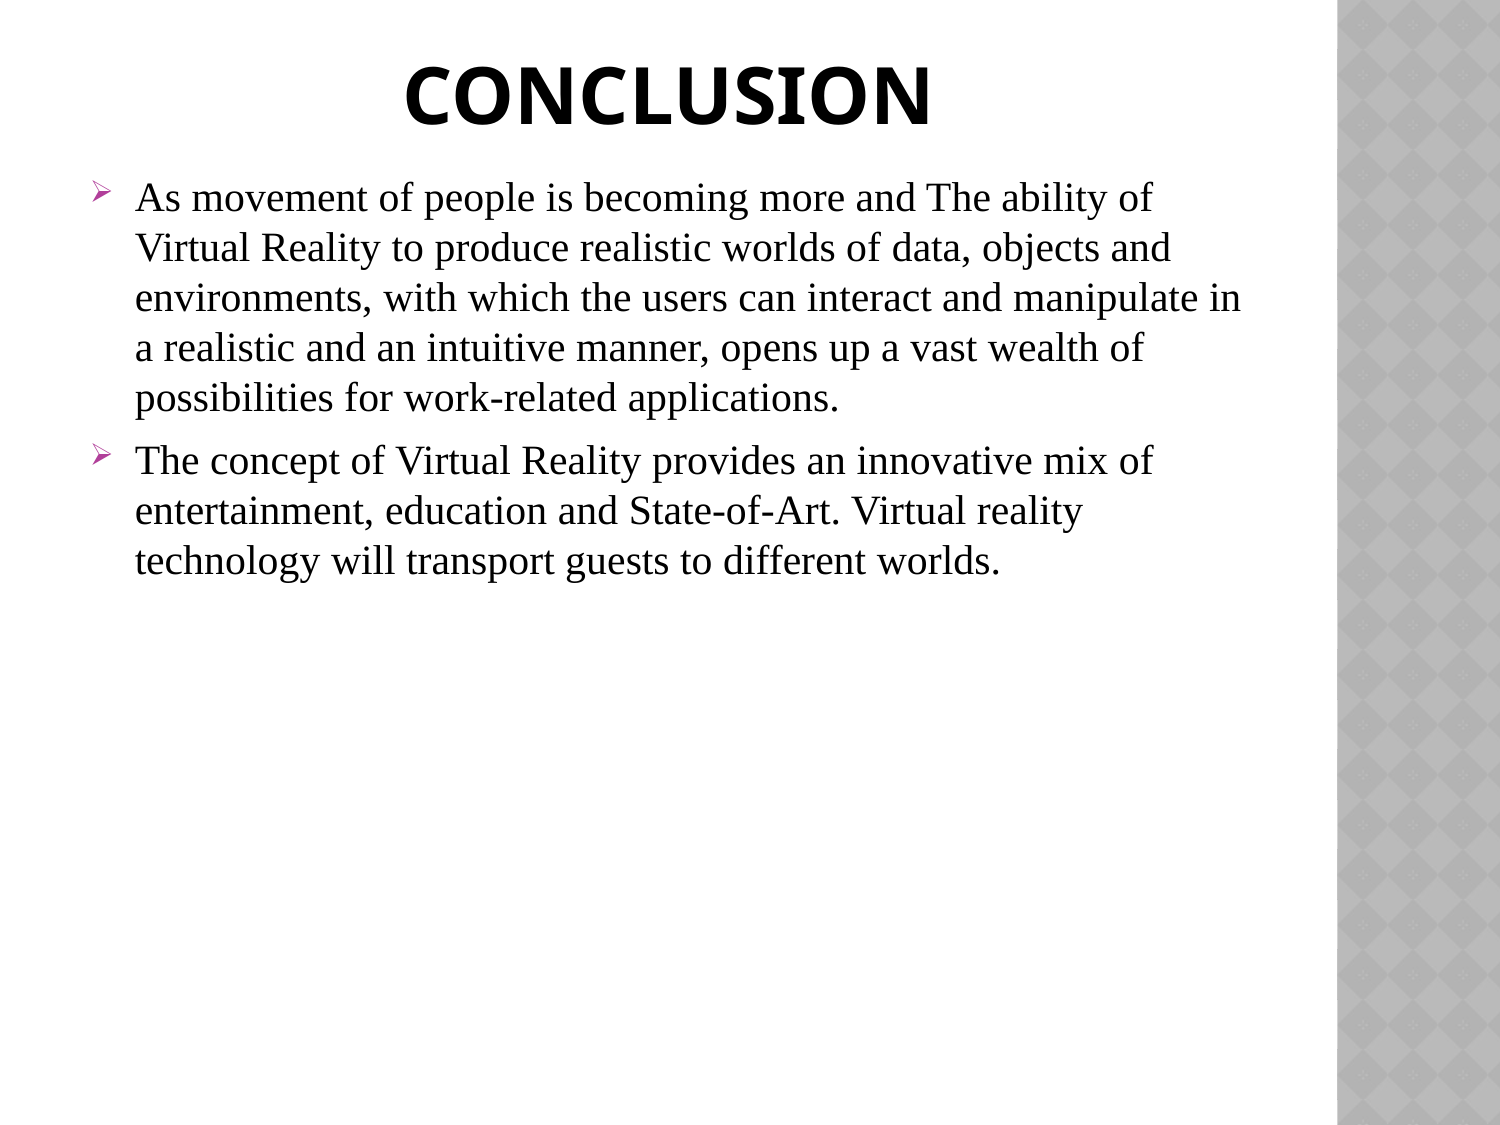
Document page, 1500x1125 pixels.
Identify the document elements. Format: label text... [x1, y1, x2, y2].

title conclusion [75, 12, 1263, 140]
list As movement of people is becoming more and The ability of Virtual Reality to produce realistic worlds of data, objects and environments, with which the users can interact and manipulate in a realistic and an intuitive manner, opens up a vast wealth of possibilities for work-related applications. The concept of Virtual Reality provides an innovative mix of entertainment, education and State-of-Art. Virtual reality technology will transport guests to different worlds. [75, 162, 1263, 1059]
